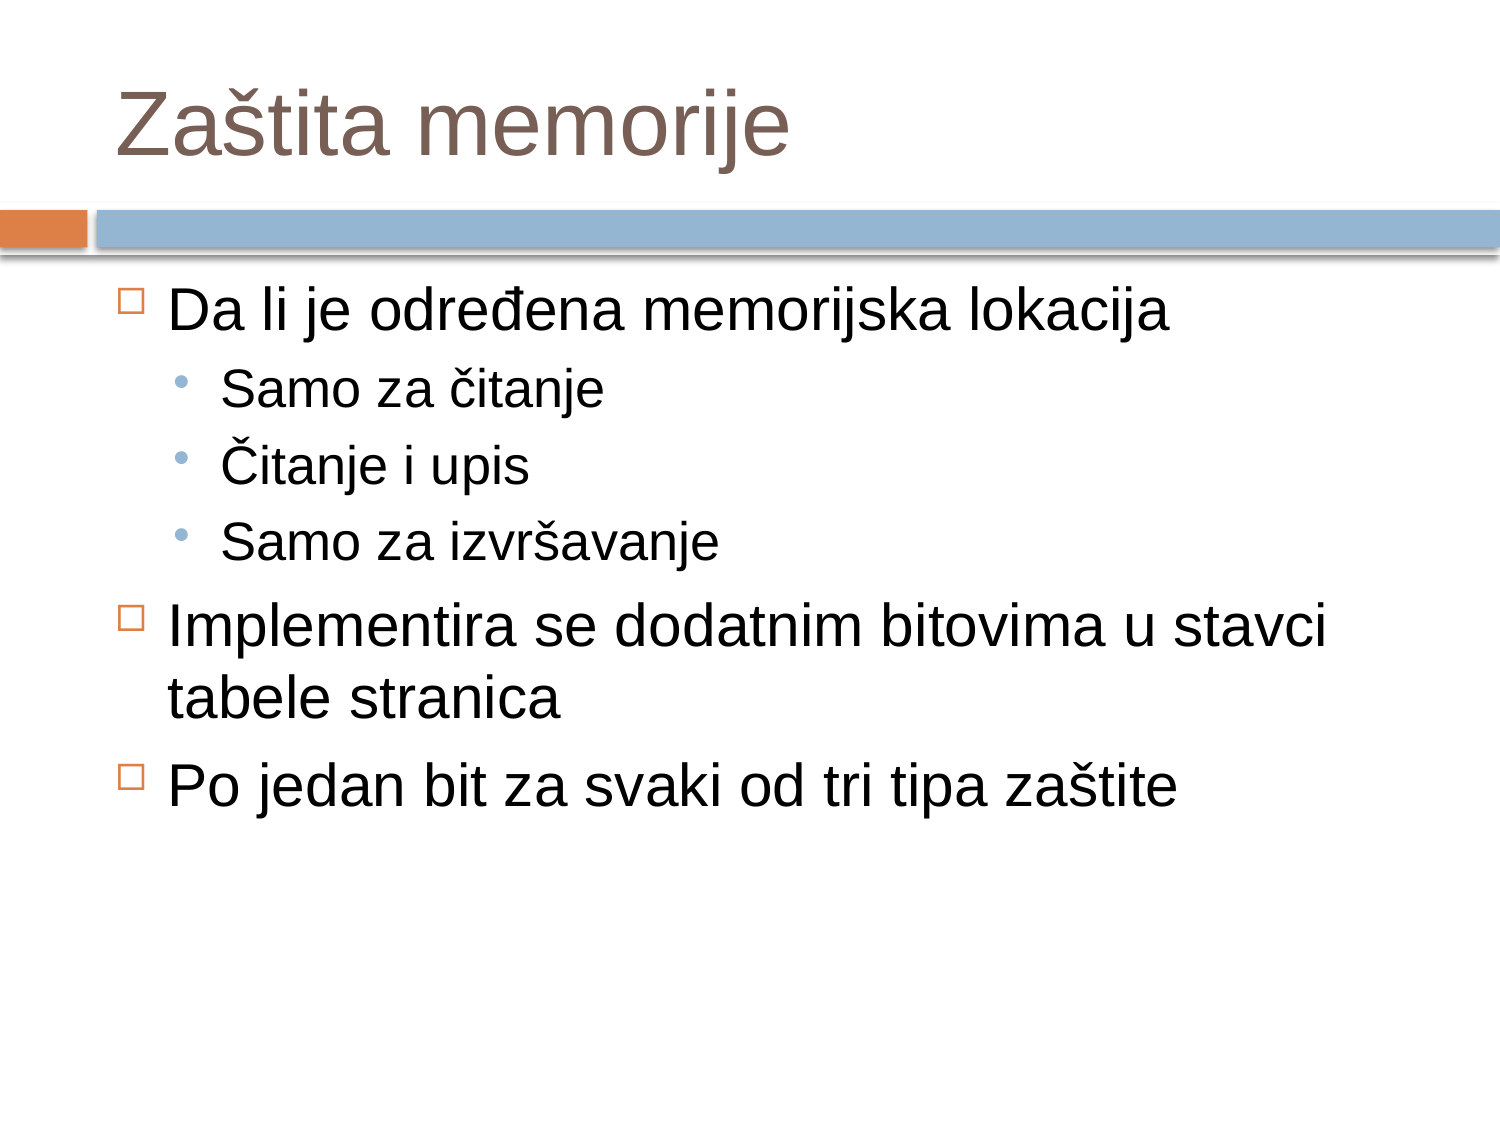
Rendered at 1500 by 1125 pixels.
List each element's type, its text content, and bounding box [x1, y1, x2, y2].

list Da li je određena memorijska lokacija Samo za čitanje Čitanje i upis Samo za izvršavanje Implementira se dodatnim bitovima u stavci tabele stranica Po jedan bit za svaki od tri tipa zaštite [100, 262, 1438, 1000]
title Zaštita memorije [100, 37, 1438, 200]
